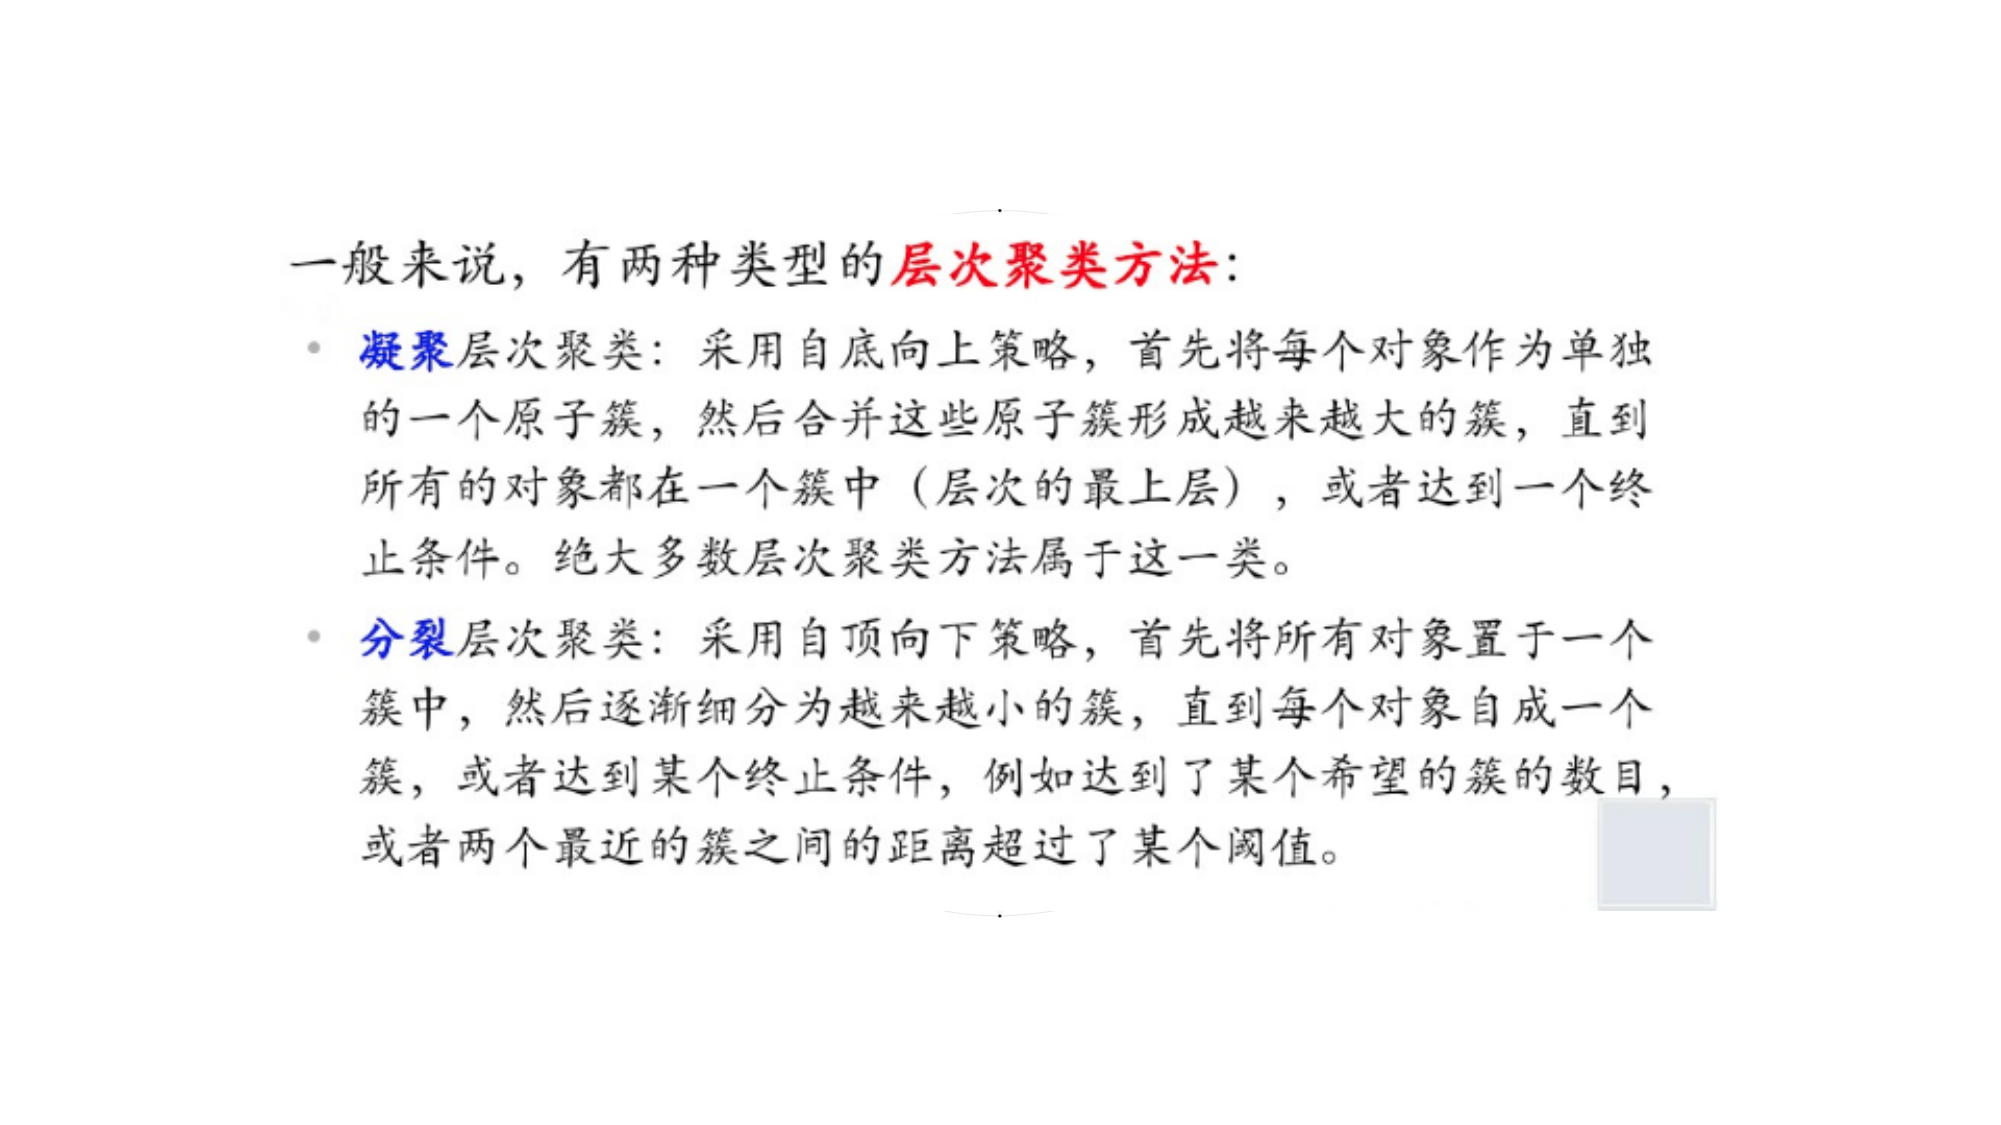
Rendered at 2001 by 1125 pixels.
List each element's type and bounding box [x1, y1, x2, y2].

picture [279, 193, 1721, 932]
